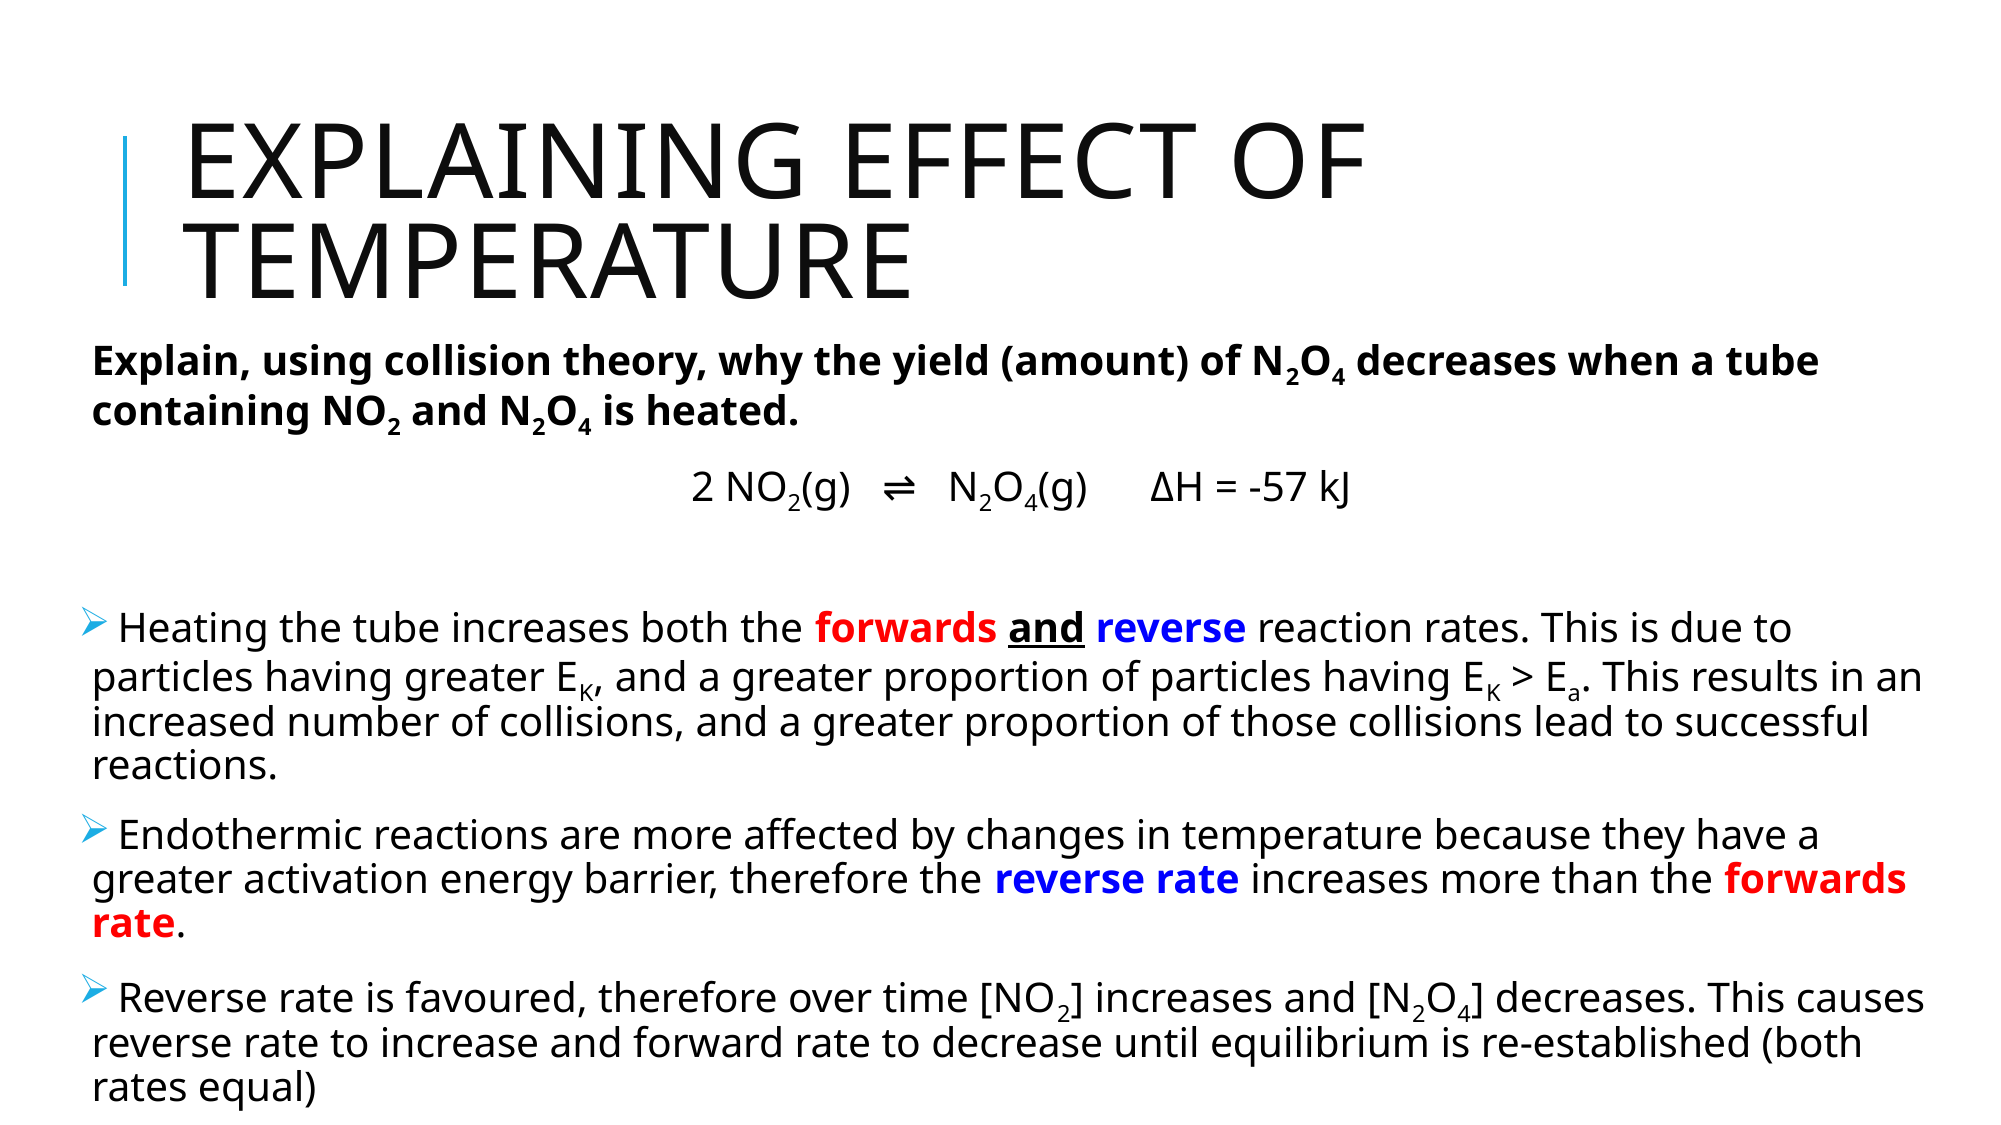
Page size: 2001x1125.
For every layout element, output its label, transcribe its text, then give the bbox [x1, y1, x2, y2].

list Explain, using collision theory, why the yield (amount) of N2O4 decreases when a tube containing NO2 and N2O4 is heated. 2 NO2(g) ⇌ N2O4(g) ΔH = -57 kJ Heating the tube increases both the forwards and reverse reaction rates. This is due to particles having greater EK, and a greater proportion of particles having EK > Ea. This results in an increased number of collisions, and a greater proportion of those collisions lead to successful reactions. Endothermic reactions are more affected by changes in temperature because they have a greater activation energy barrier, therefore the reverse rate increases more than the forwards rate. Reverse rate is favoured, therefore over time [NO2] increases and [N2O4] decreases. This causes reverse rate to increase and forward rate to decrease until equilibrium is re-established (both rates equal) [70, 328, 1959, 1125]
title EXPLAINING EFFECT OF TEMPERATURE [168, 96, 1763, 328]
